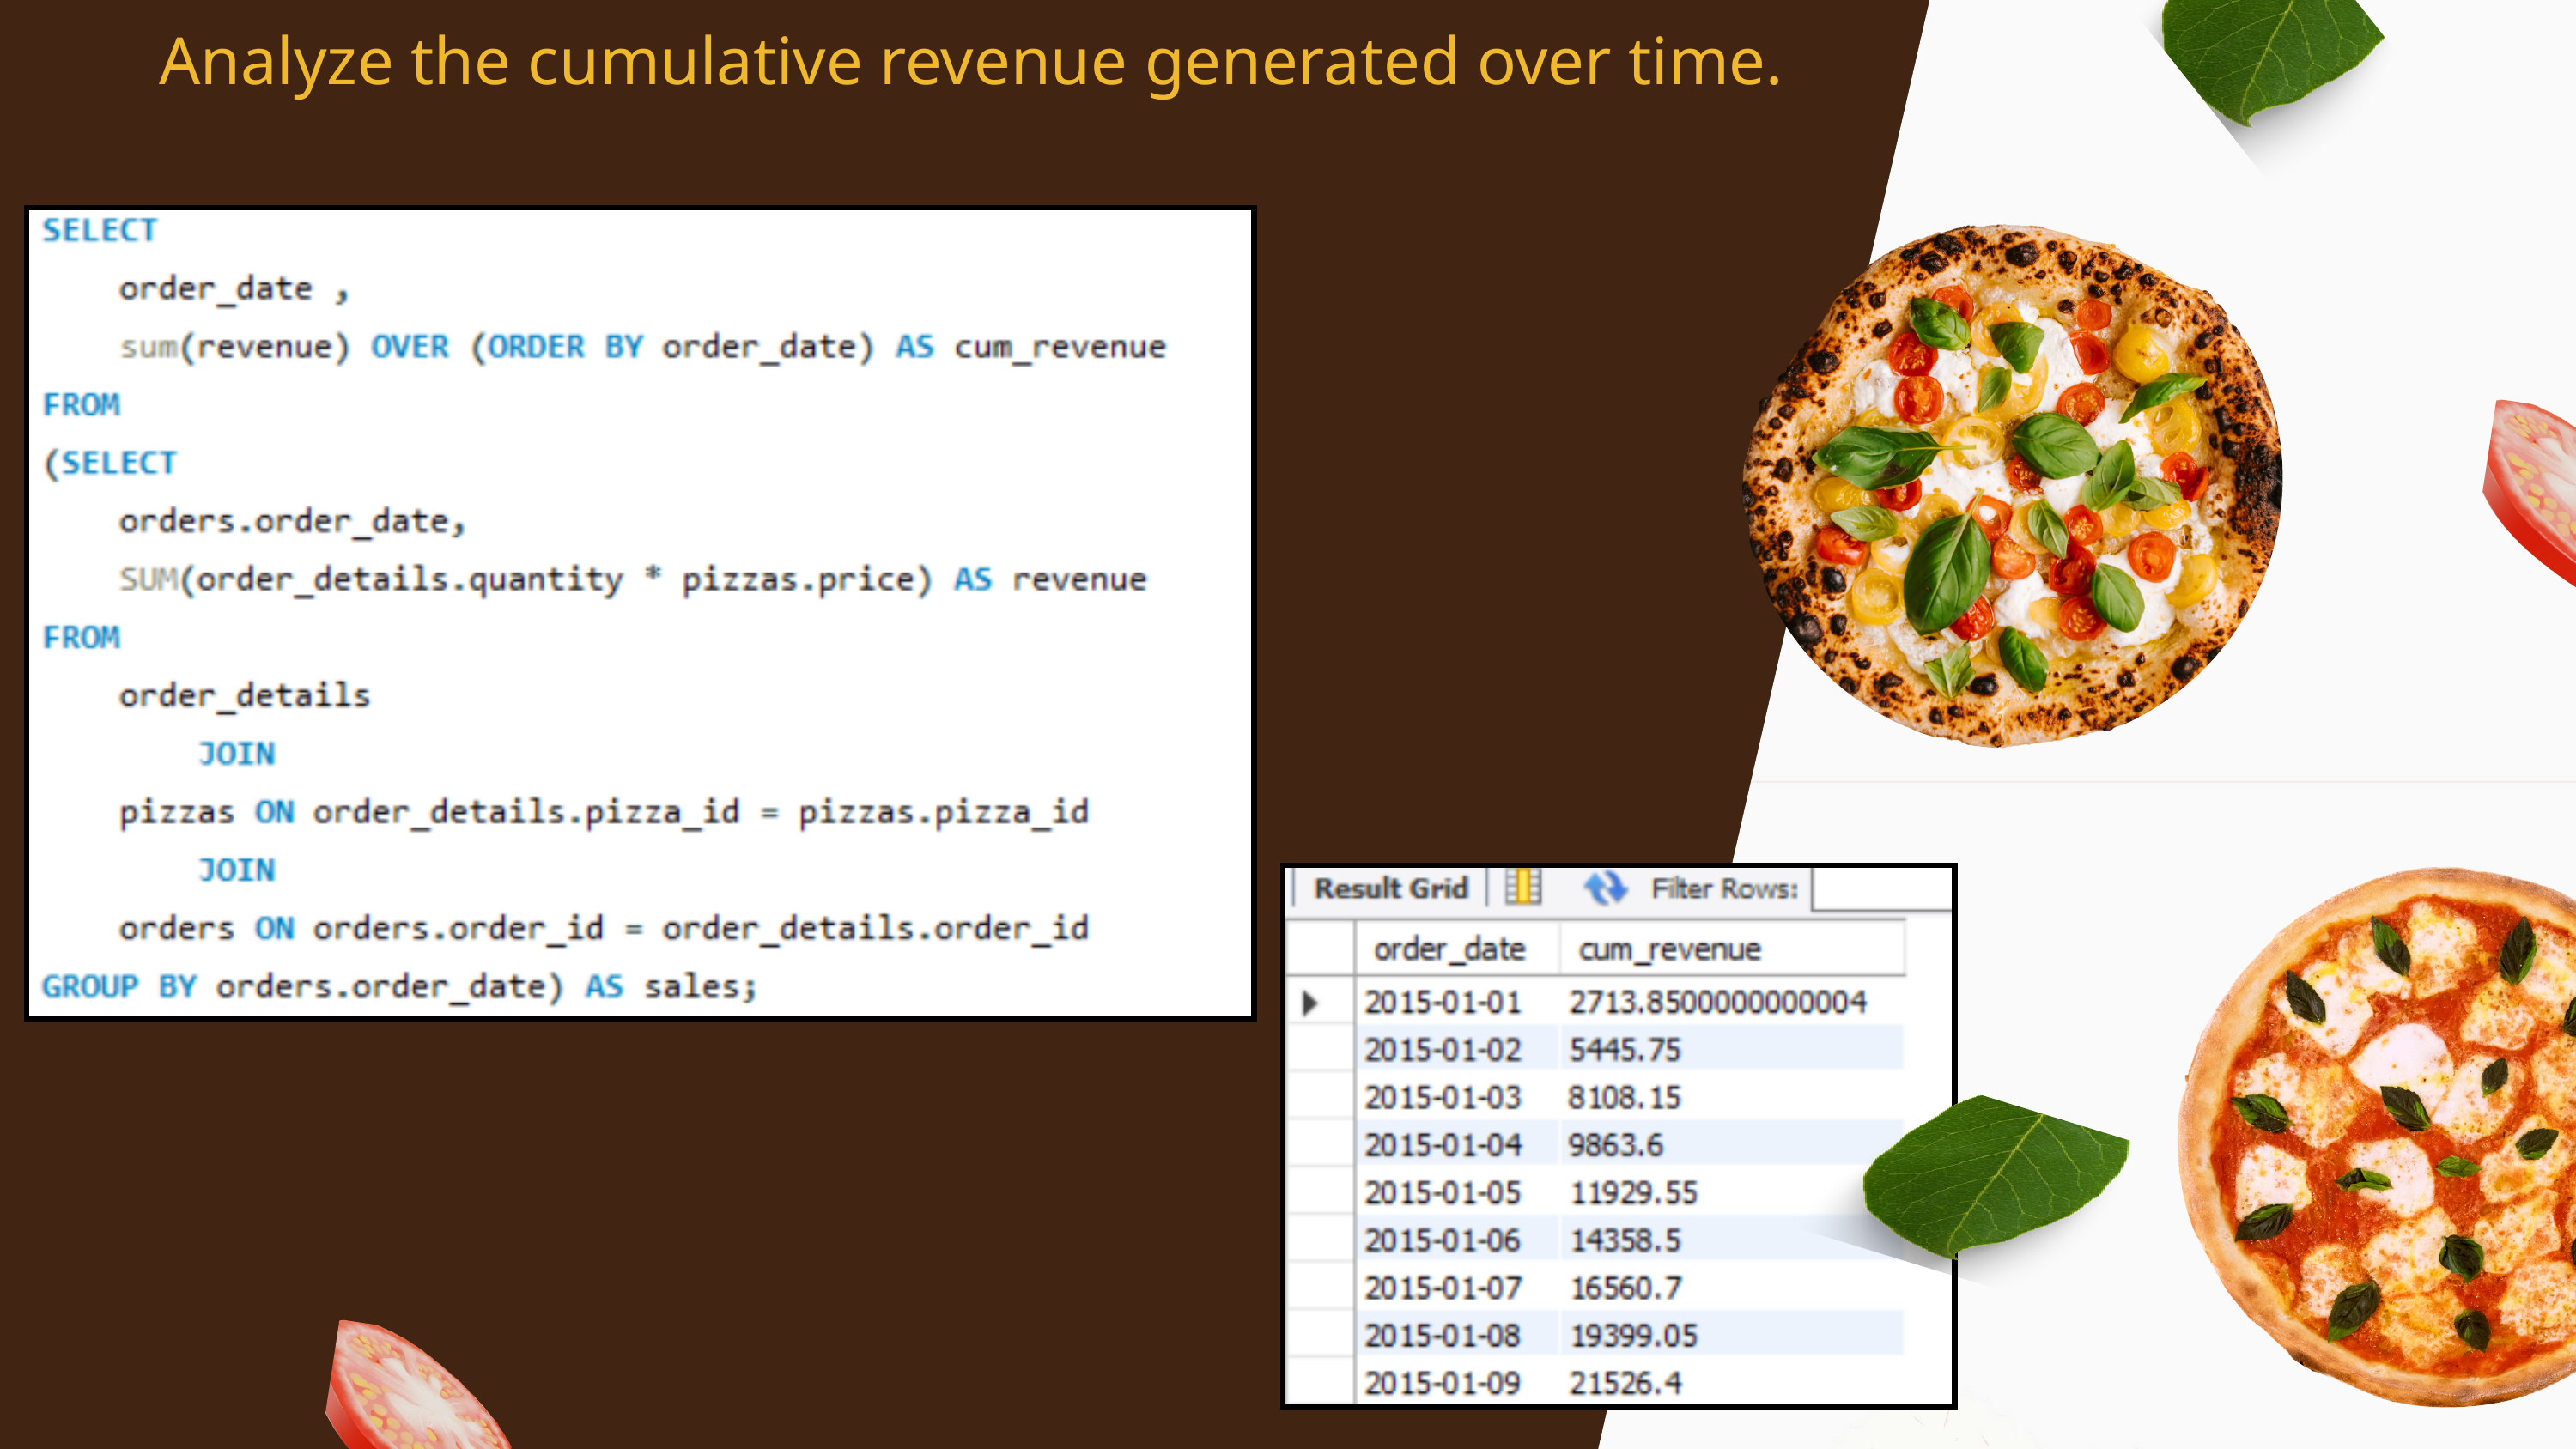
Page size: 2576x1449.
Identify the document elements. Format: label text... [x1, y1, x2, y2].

text_box [1598, 0, 2576, 1449]
text_box [1282, 865, 1955, 1408]
text_box [2468, 398, 2576, 602]
text_box [319, 1319, 527, 1449]
text_box Analyze the cumulative revenue generated over time. [58, 33, 1886, 98]
text_box [26, 208, 1255, 1019]
text_box [2124, 0, 2432, 209]
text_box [1741, 207, 2283, 749]
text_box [2177, 866, 2576, 1408]
text_box [1783, 1050, 2149, 1320]
